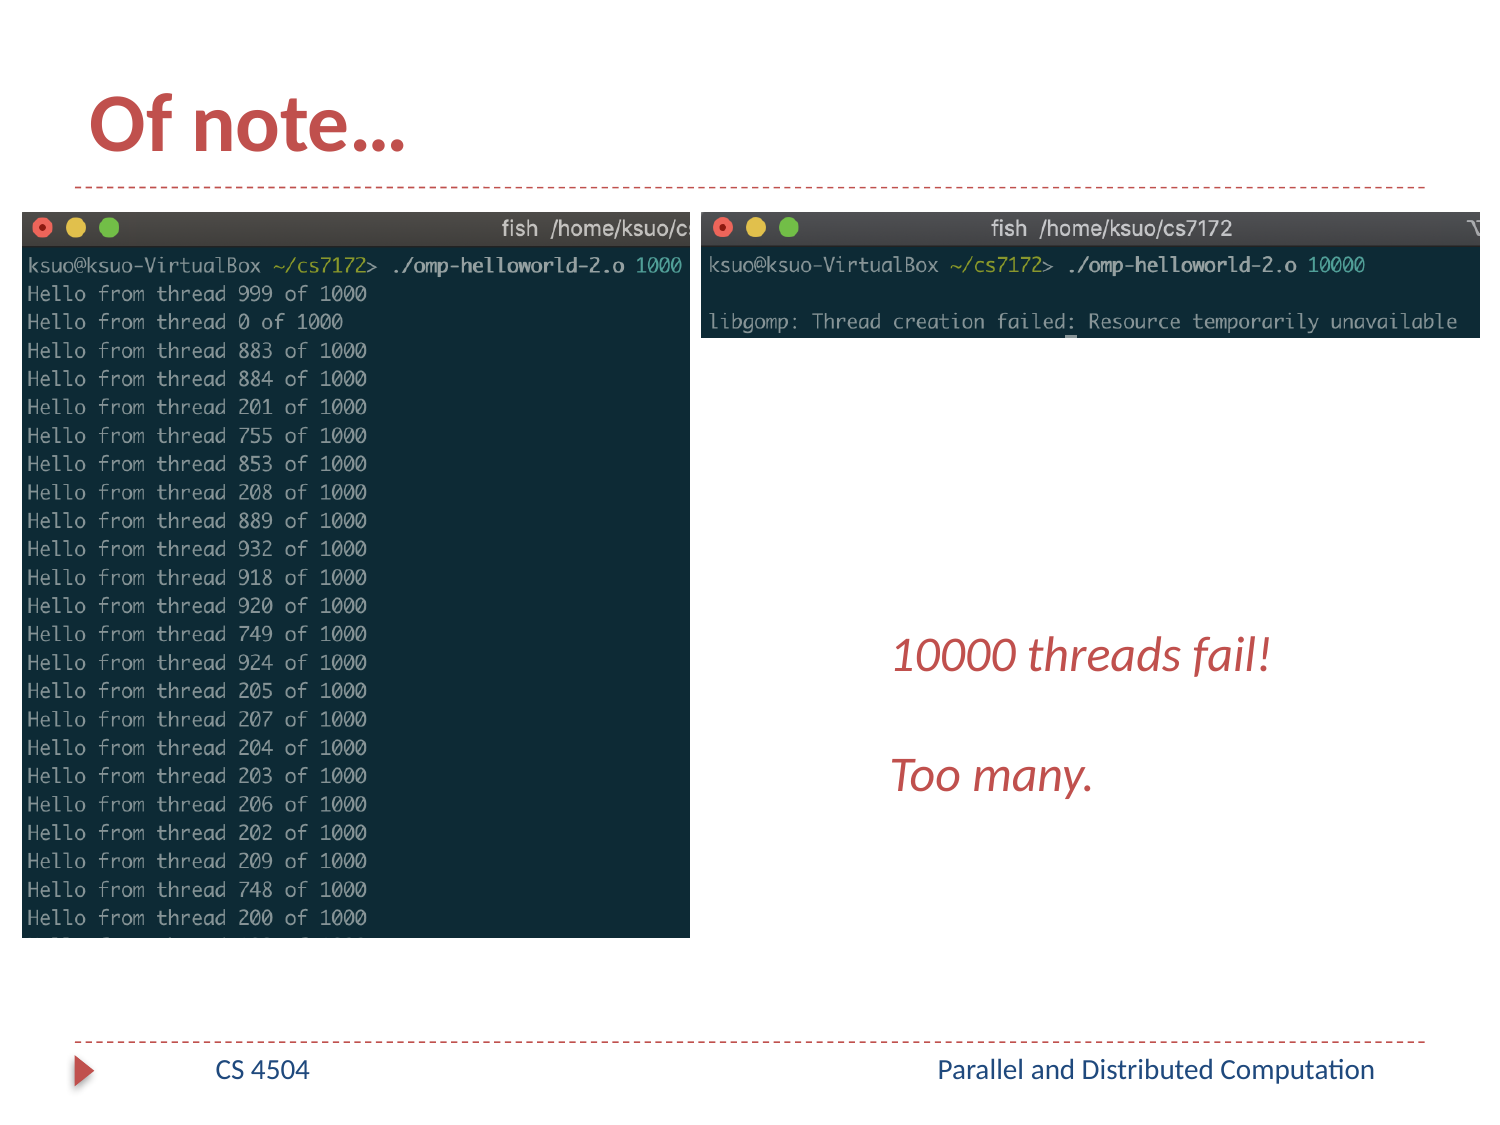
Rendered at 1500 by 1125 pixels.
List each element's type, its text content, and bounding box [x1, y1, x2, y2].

slide_number Parallel and Distributed Computation [887, 1042, 1426, 1103]
picture [22, 212, 690, 938]
slide_number CS 4504 [100, 1042, 426, 1103]
text_box 10000 threads fail! Too many. [874, 614, 1288, 809]
title Of note… [75, 12, 1425, 175]
picture [701, 212, 1481, 338]
